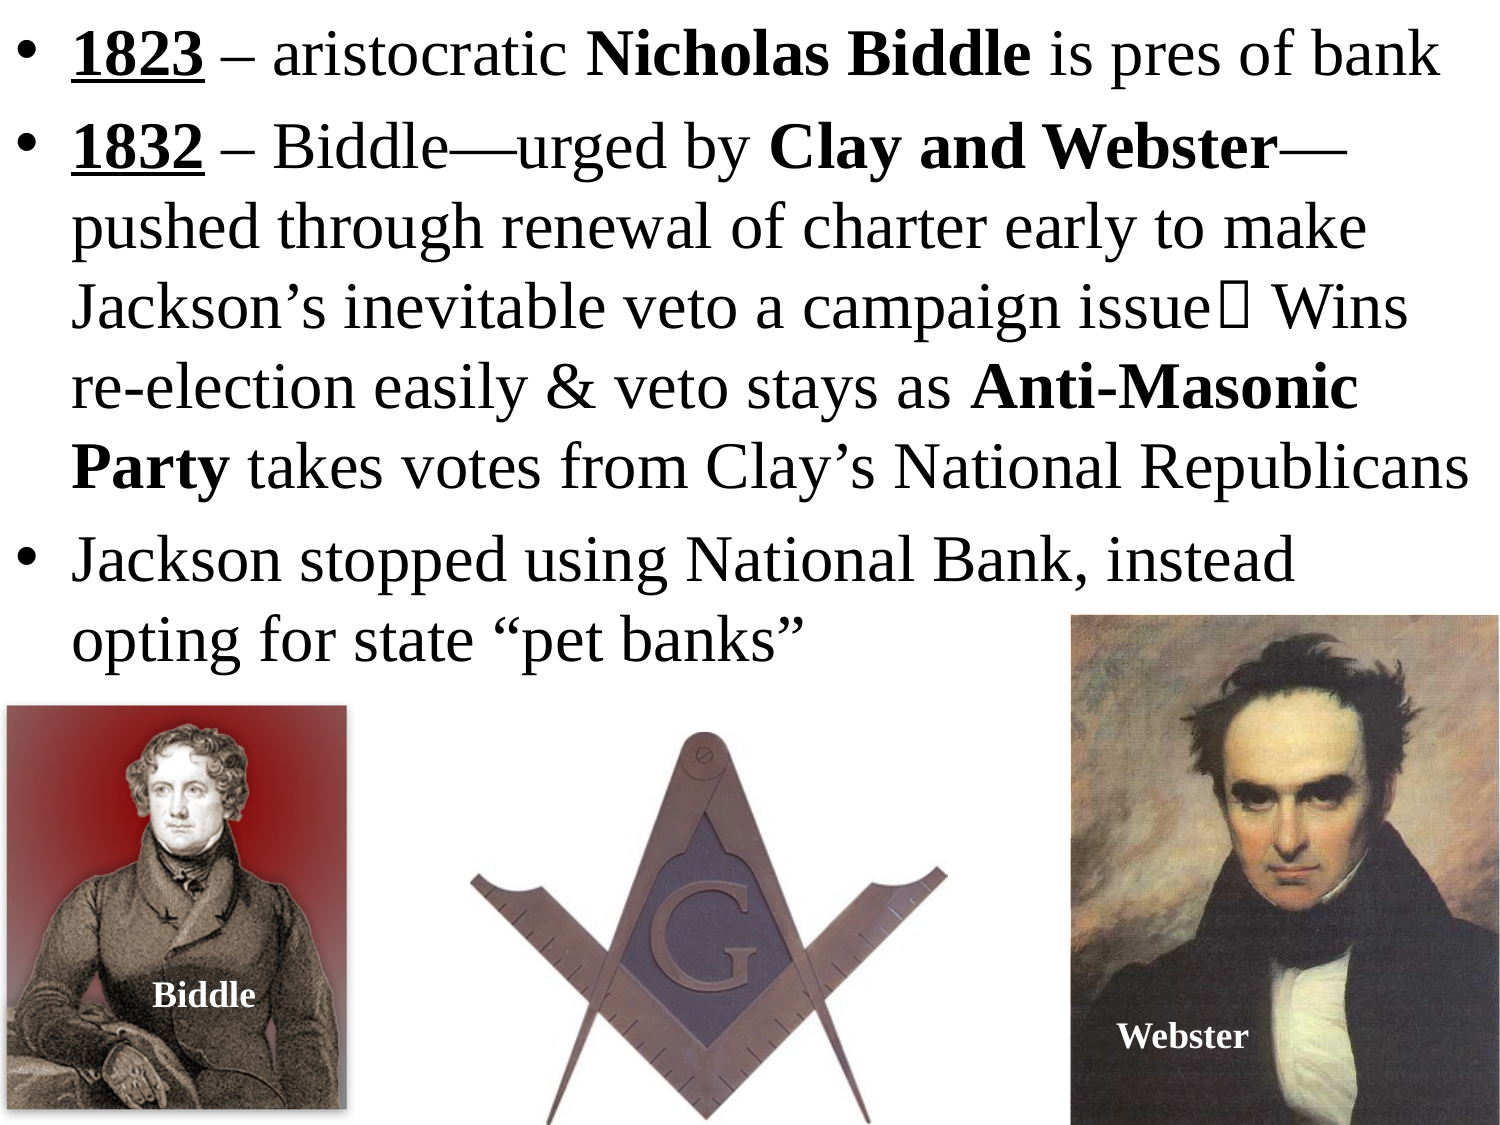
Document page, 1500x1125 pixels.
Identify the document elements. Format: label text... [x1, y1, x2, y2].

picture [0, 699, 355, 1125]
picture [1070, 614, 1500, 1125]
list 1823 – aristocratic Nicholas Biddle is pres of bank 1832 – Biddle—urged by Clay and Webster—pushed through renewal of charter early to make Jackson’s inevitable veto a campaign issue Wins re-election easily & veto stays as Anti-Masonic Party takes votes from Clay’s National Republicans Jackson stopped using National Bank, instead opting for state “pet banks” [0, 0, 1500, 744]
picture [470, 731, 948, 1125]
